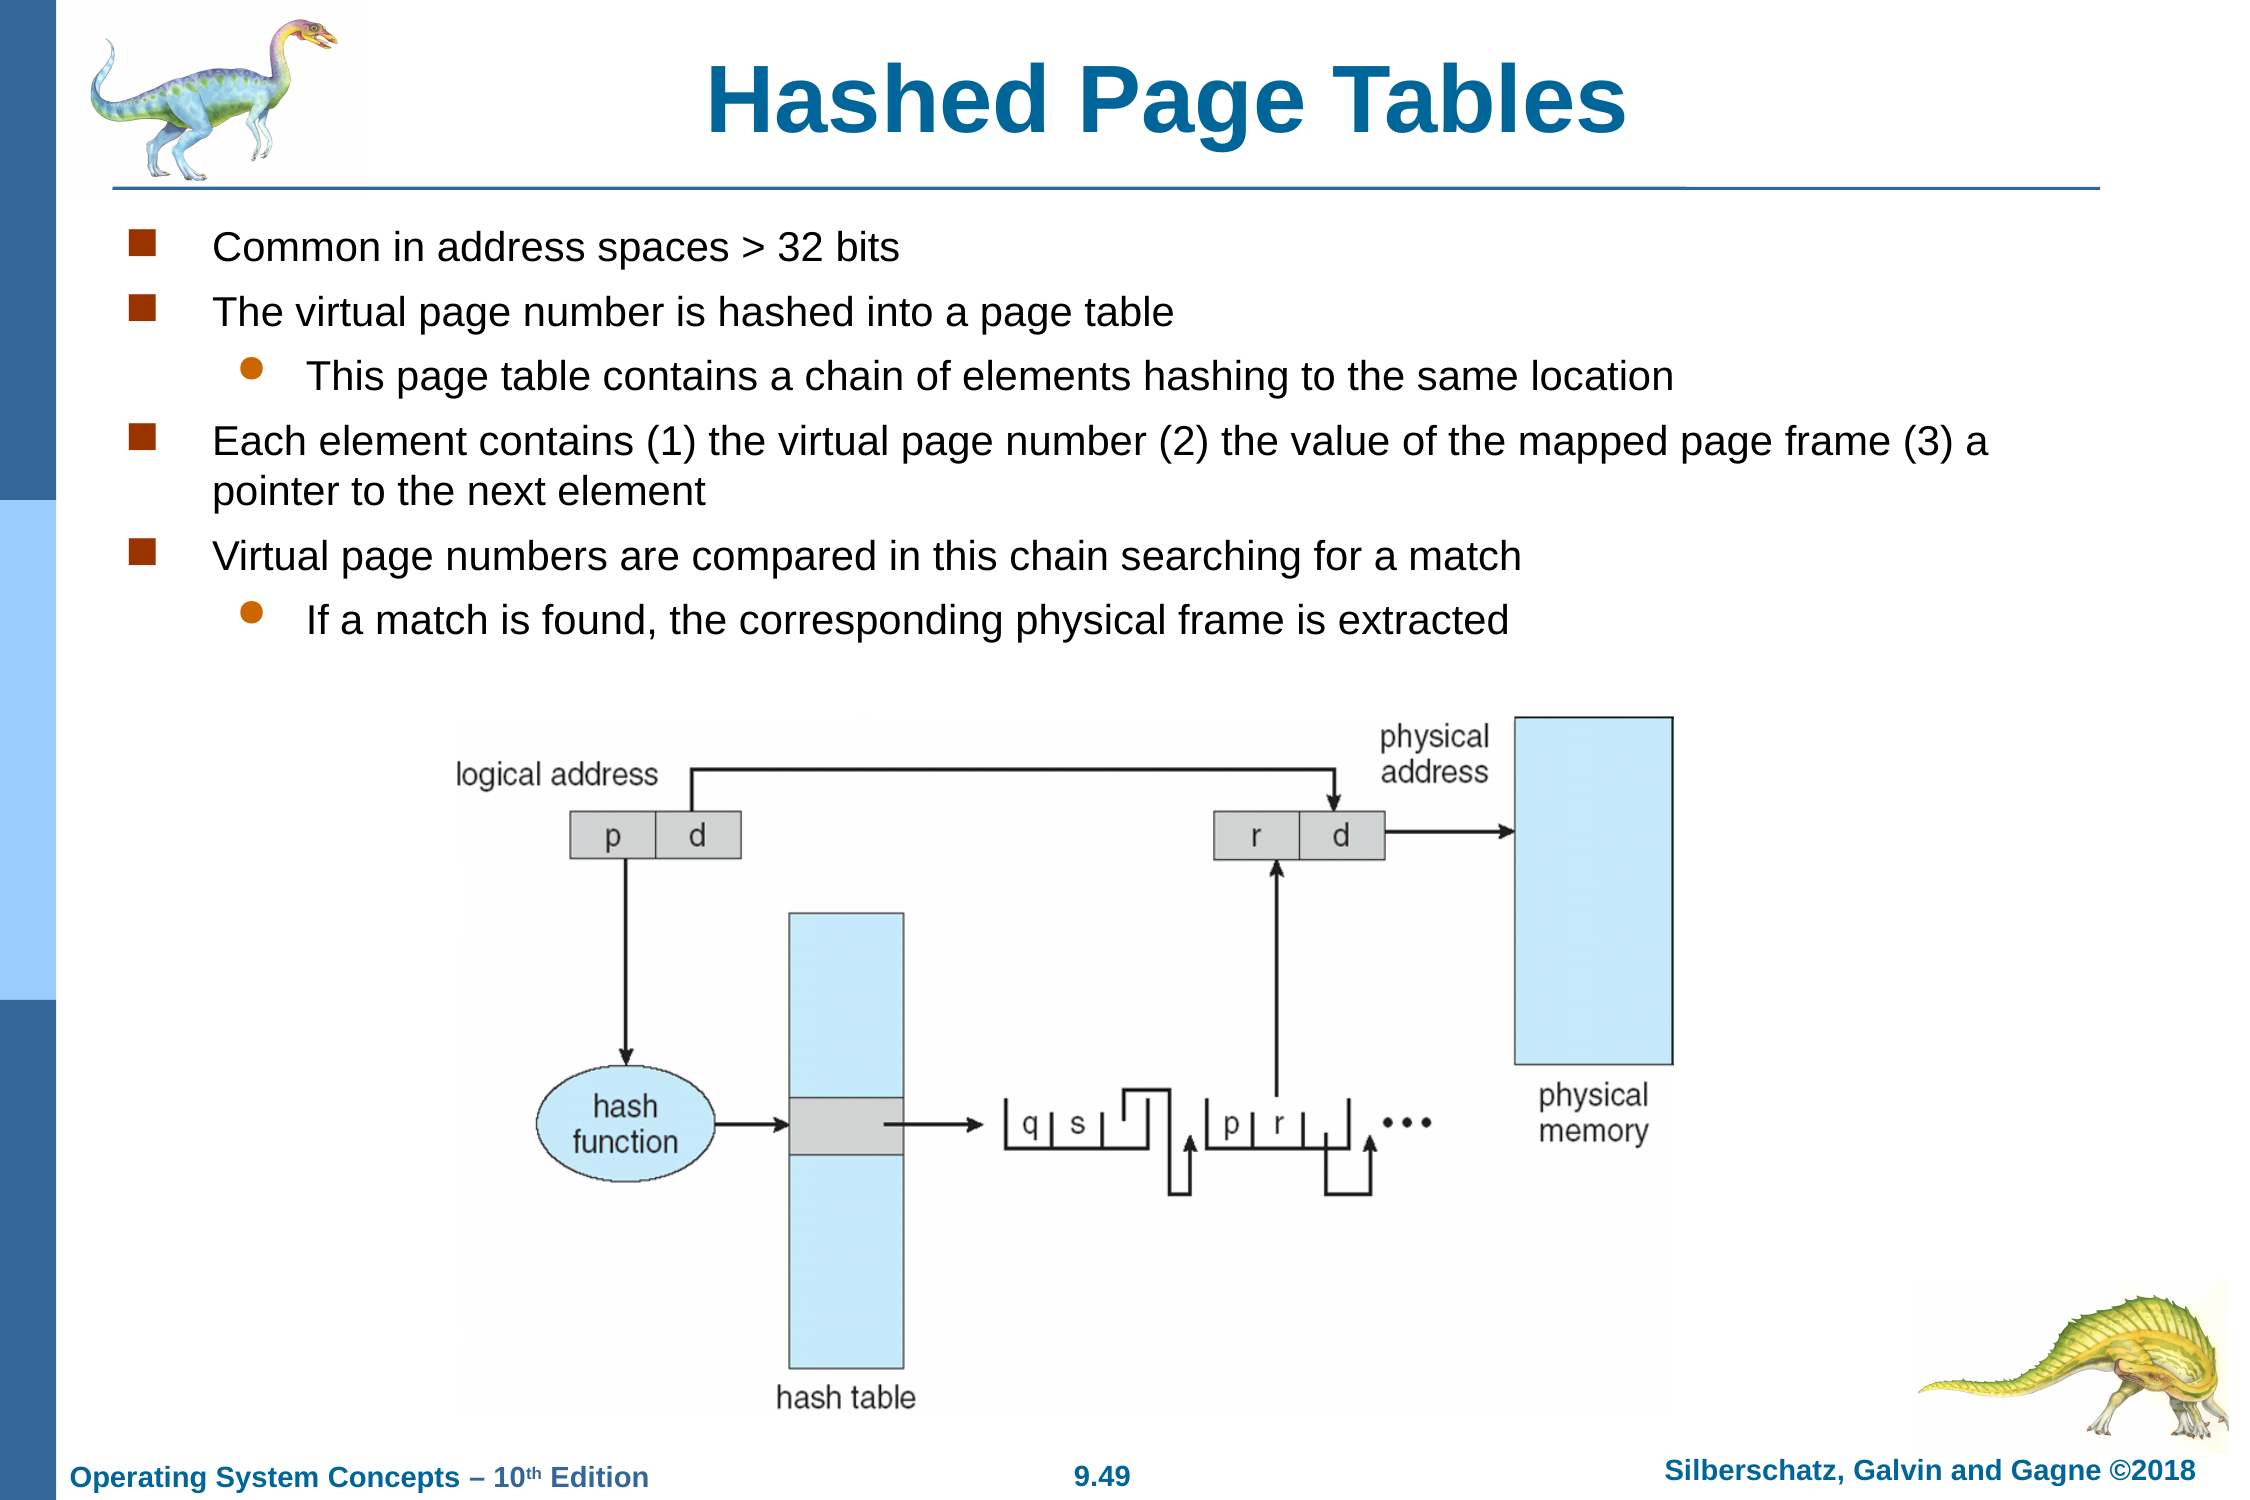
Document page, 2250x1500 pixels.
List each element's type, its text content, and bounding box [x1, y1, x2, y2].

list Common in address spaces > 32 bits The virtual page number is hashed into a page table This page table contains a chain of elements hashing to the same location Each element contains (1) the virtual page number (2) the value of the mapped page frame (3) a pointer to the next element Virtual page numbers are compared in this chain searching for a match If a match is found, the corresponding physical frame is extracted [110, 209, 2077, 717]
title Hashed Page Tables [310, 36, 2025, 163]
picture [1913, 1279, 2229, 1453]
picture [70, 0, 365, 199]
picture [455, 716, 1674, 1420]
